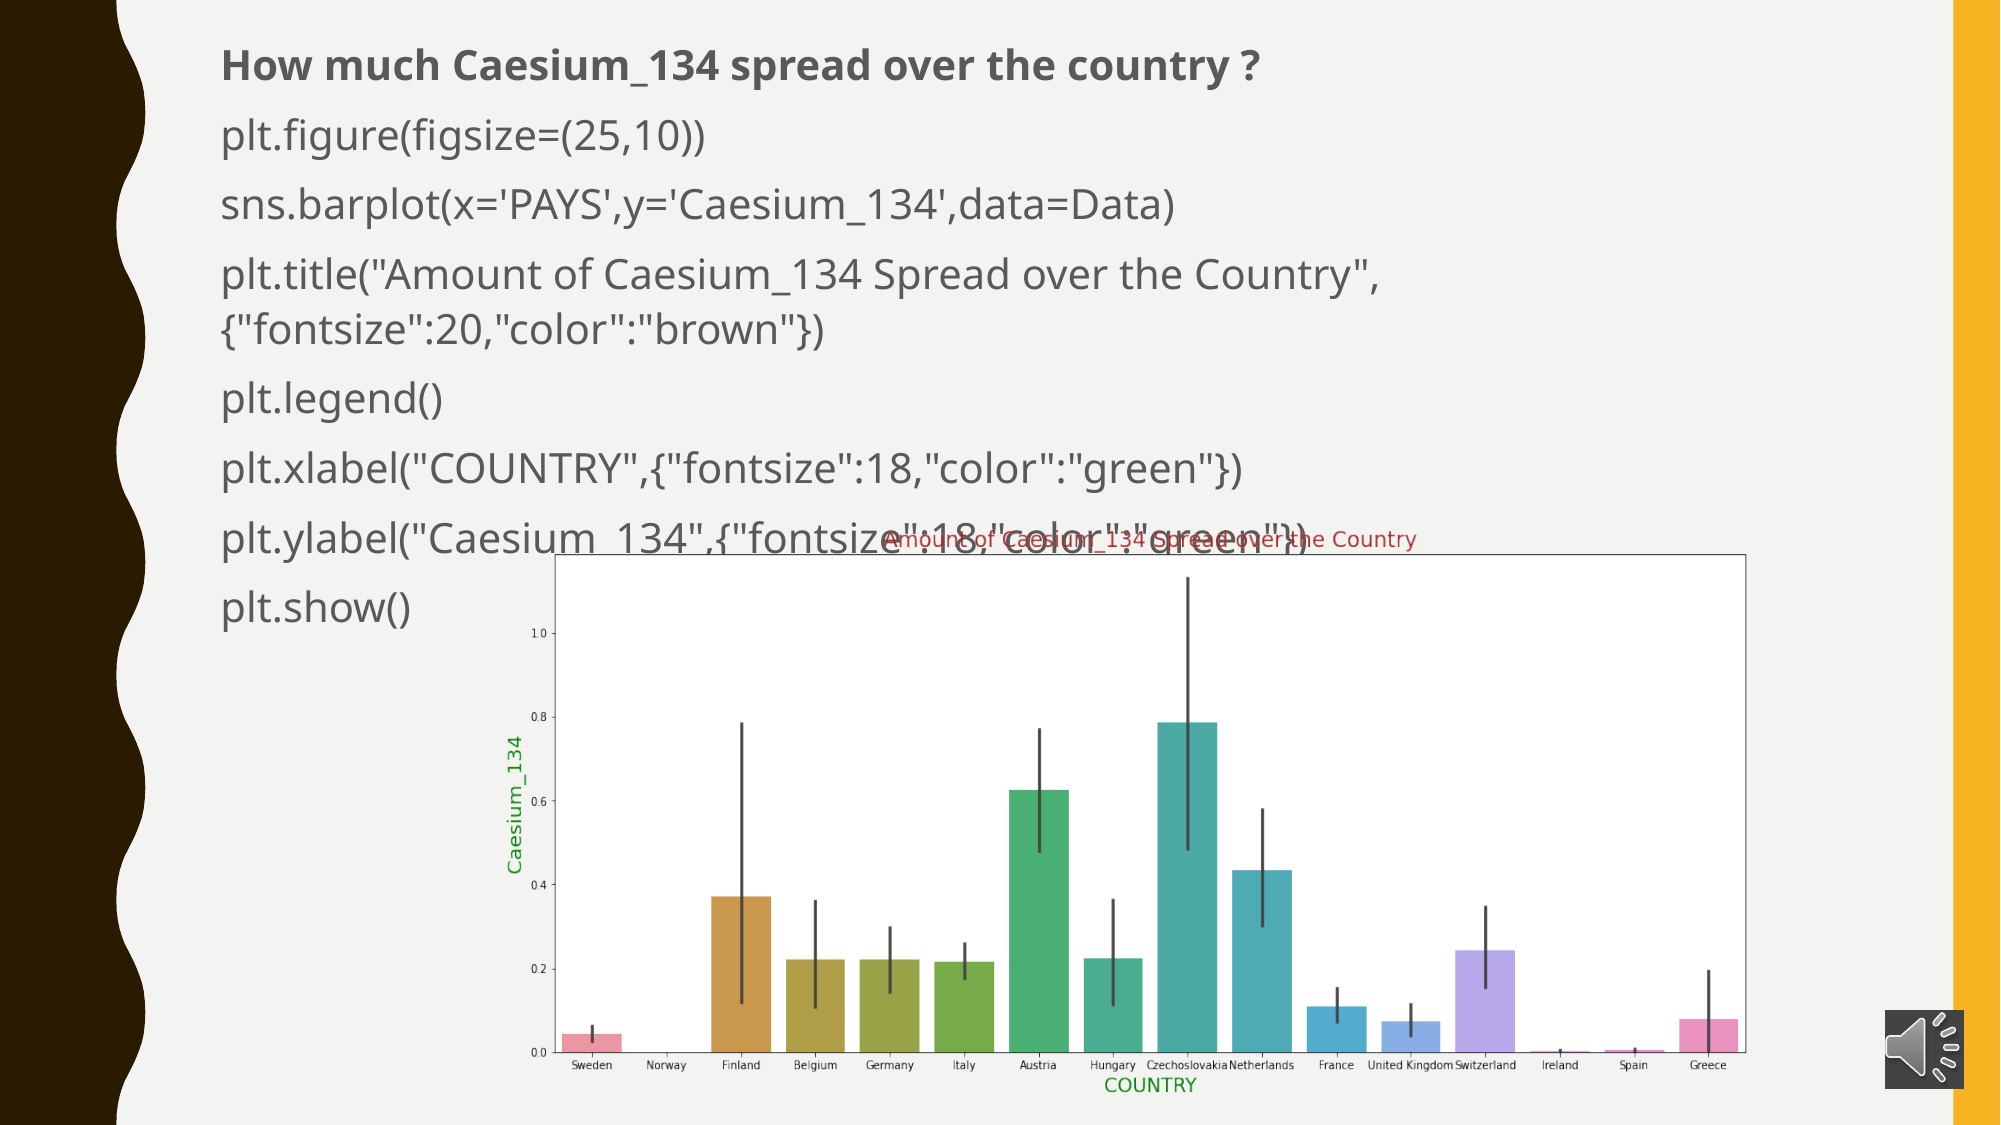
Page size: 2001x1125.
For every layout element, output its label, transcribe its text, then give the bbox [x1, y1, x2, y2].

picture [499, 522, 1753, 1106]
picture [1884, 1009, 1965, 1090]
list How much Caesium_134 spread over the country ? plt.figure(figsize=(25,10)) sns.barplot(x='PAYS',y='Caesium_134',data=Data) plt.title("Amount of Caesium_134 Spread over the Country",{"fontsize":20,"color":"brown"}) plt.legend() plt.xlabel("COUNTRY",{"fontsize":18,"color":"green"}) plt.ylabel("Caesium_134",{"fontsize":18,"color":"green"}) plt.show() [205, 26, 1875, 1125]
